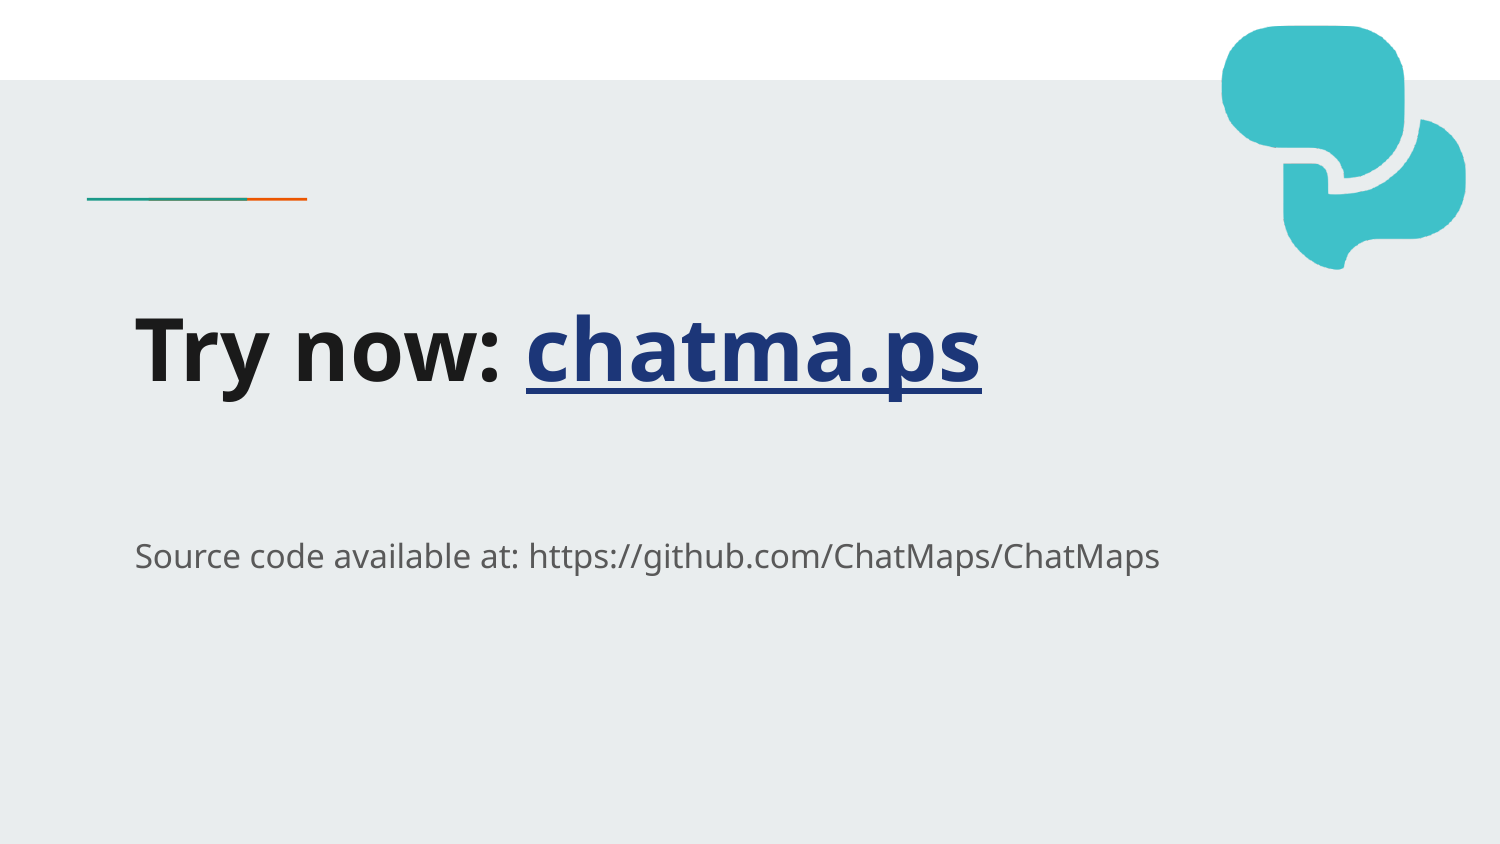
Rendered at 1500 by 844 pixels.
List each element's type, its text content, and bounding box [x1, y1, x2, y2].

title Try now: chatma.ps [119, 216, 1381, 490]
subtitle Source code available at: https://github.com/ChatMaps/ChatMaps [119, 520, 1381, 610]
picture [1171, 0, 1500, 295]
